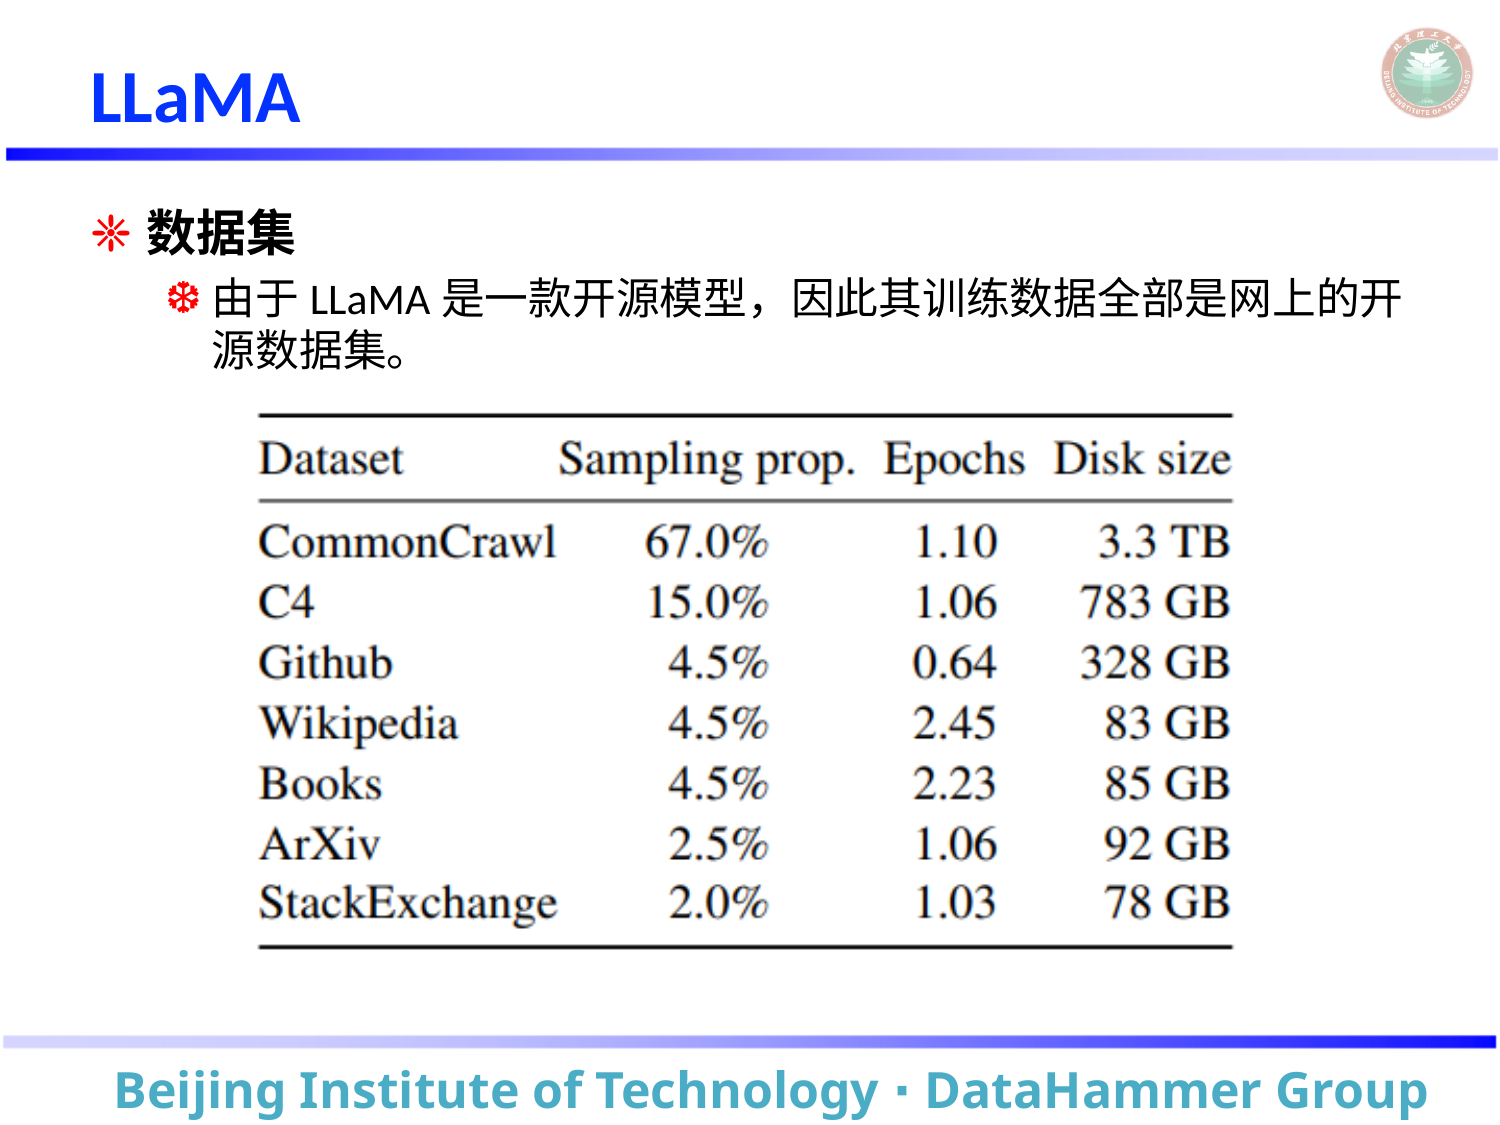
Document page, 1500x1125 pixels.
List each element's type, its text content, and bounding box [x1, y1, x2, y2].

title LLaMA [75, 38, 1425, 148]
picture [231, 390, 1269, 959]
list 数据集 由于LLaMA是一款开源模型，因此其训练数据全部是网上的开源数据集。 [75, 194, 1425, 1026]
picture [3, 1028, 1500, 1062]
picture [0, 133, 1500, 169]
